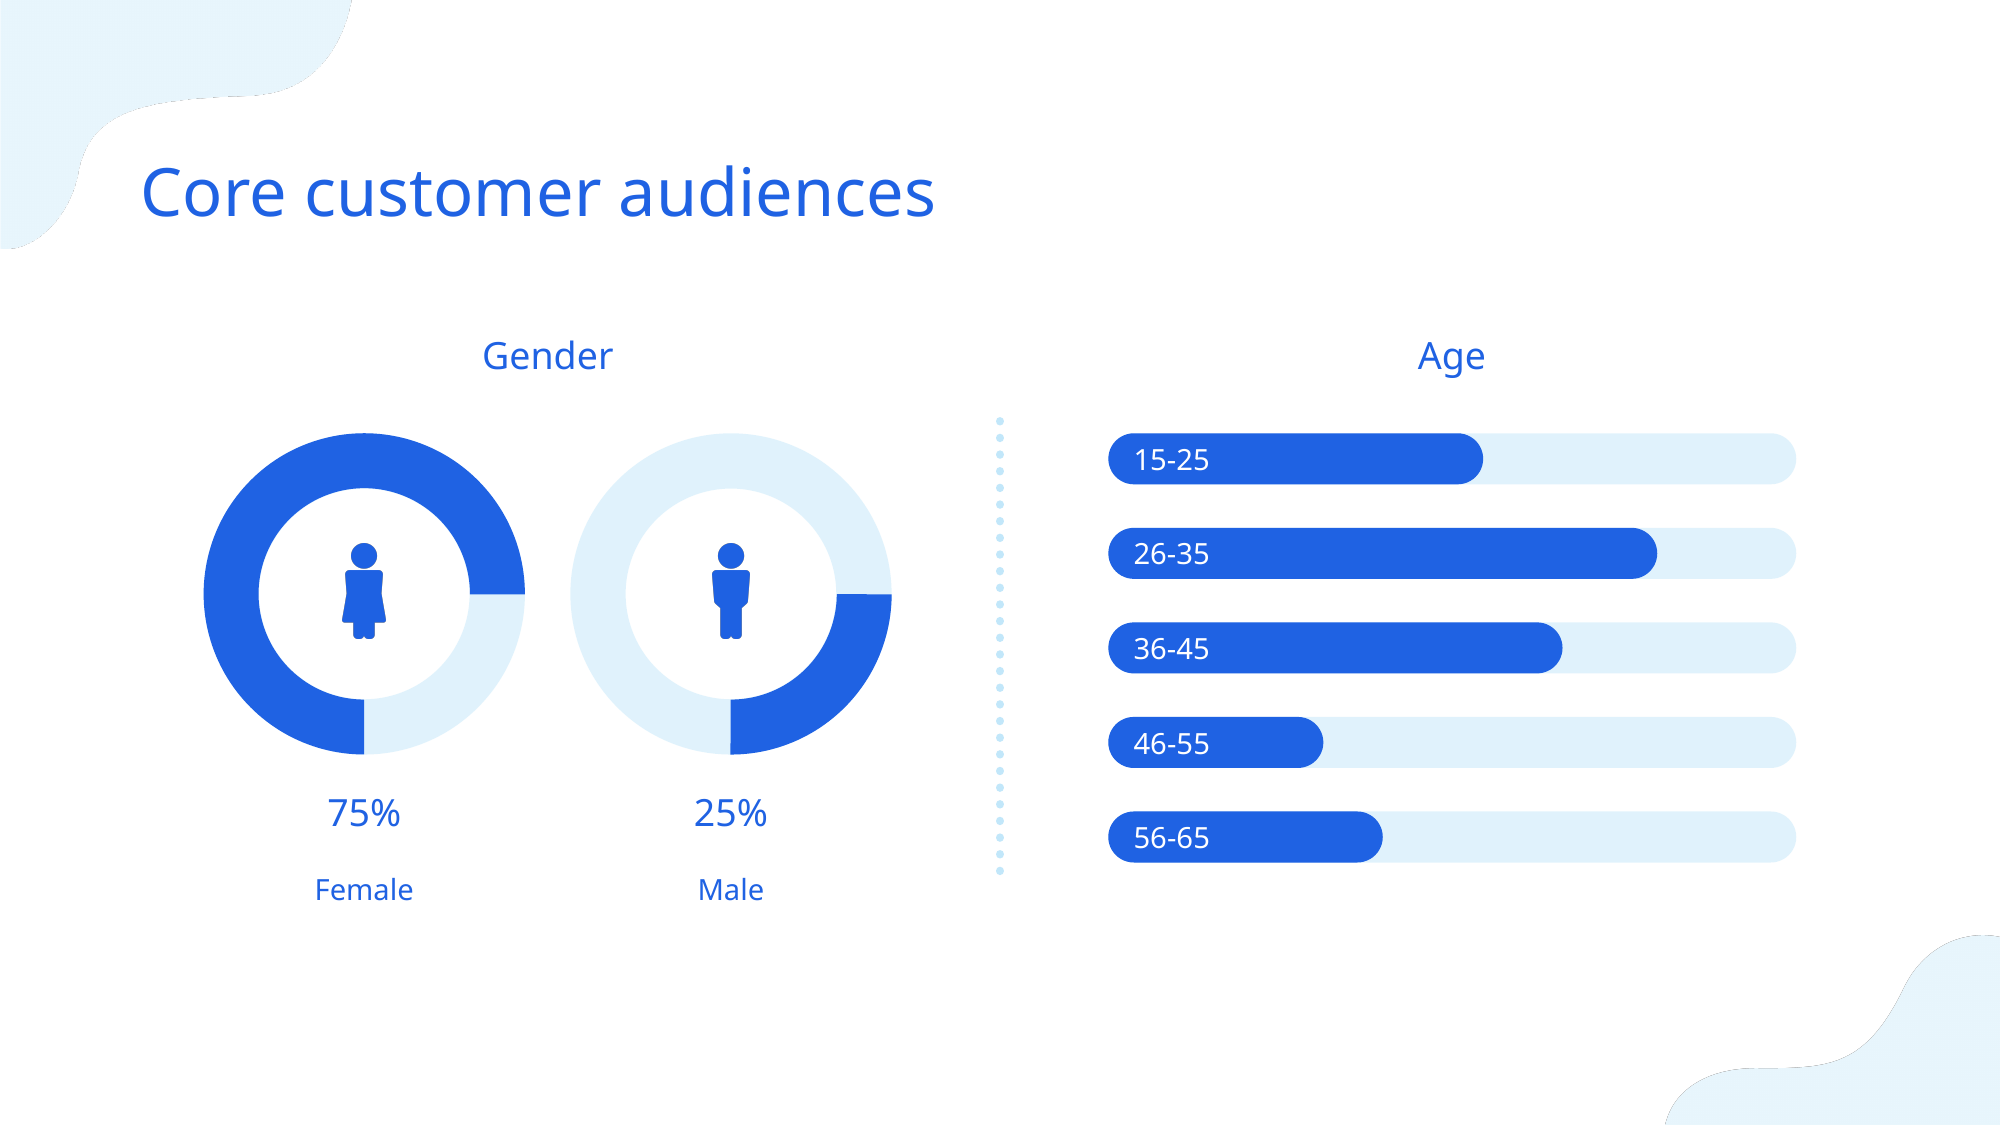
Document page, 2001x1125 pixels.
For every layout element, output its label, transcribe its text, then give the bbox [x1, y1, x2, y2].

text_box [569, 432, 893, 756]
text_box 26-35 [1107, 526, 1659, 580]
text_box 56-65 [1107, 810, 1384, 864]
text_box Male [570, 863, 892, 914]
text_box [1542, 621, 1798, 675]
text_box [1462, 432, 1798, 486]
text_box [1635, 526, 1798, 580]
text_box Core customer audiences [125, 142, 1000, 237]
picture [342, 543, 387, 639]
text_box [729, 593, 893, 756]
text_box Female [203, 863, 525, 914]
picture [0, 0, 352, 249]
text_box Age [1268, 324, 1636, 385]
text_box 46-55 [1107, 715, 1325, 769]
text_box [1363, 810, 1798, 864]
text_box [1300, 715, 1798, 769]
text_box 15-25 [1107, 432, 1485, 486]
text_box 25% [570, 781, 892, 841]
picture [1665, 935, 2000, 1125]
text_box Gender [364, 324, 732, 385]
text_box 36-45 [1107, 621, 1564, 675]
picture [712, 543, 750, 639]
text_box [366, 596, 526, 756]
text_box [202, 432, 526, 756]
text_box 75% [203, 781, 525, 841]
